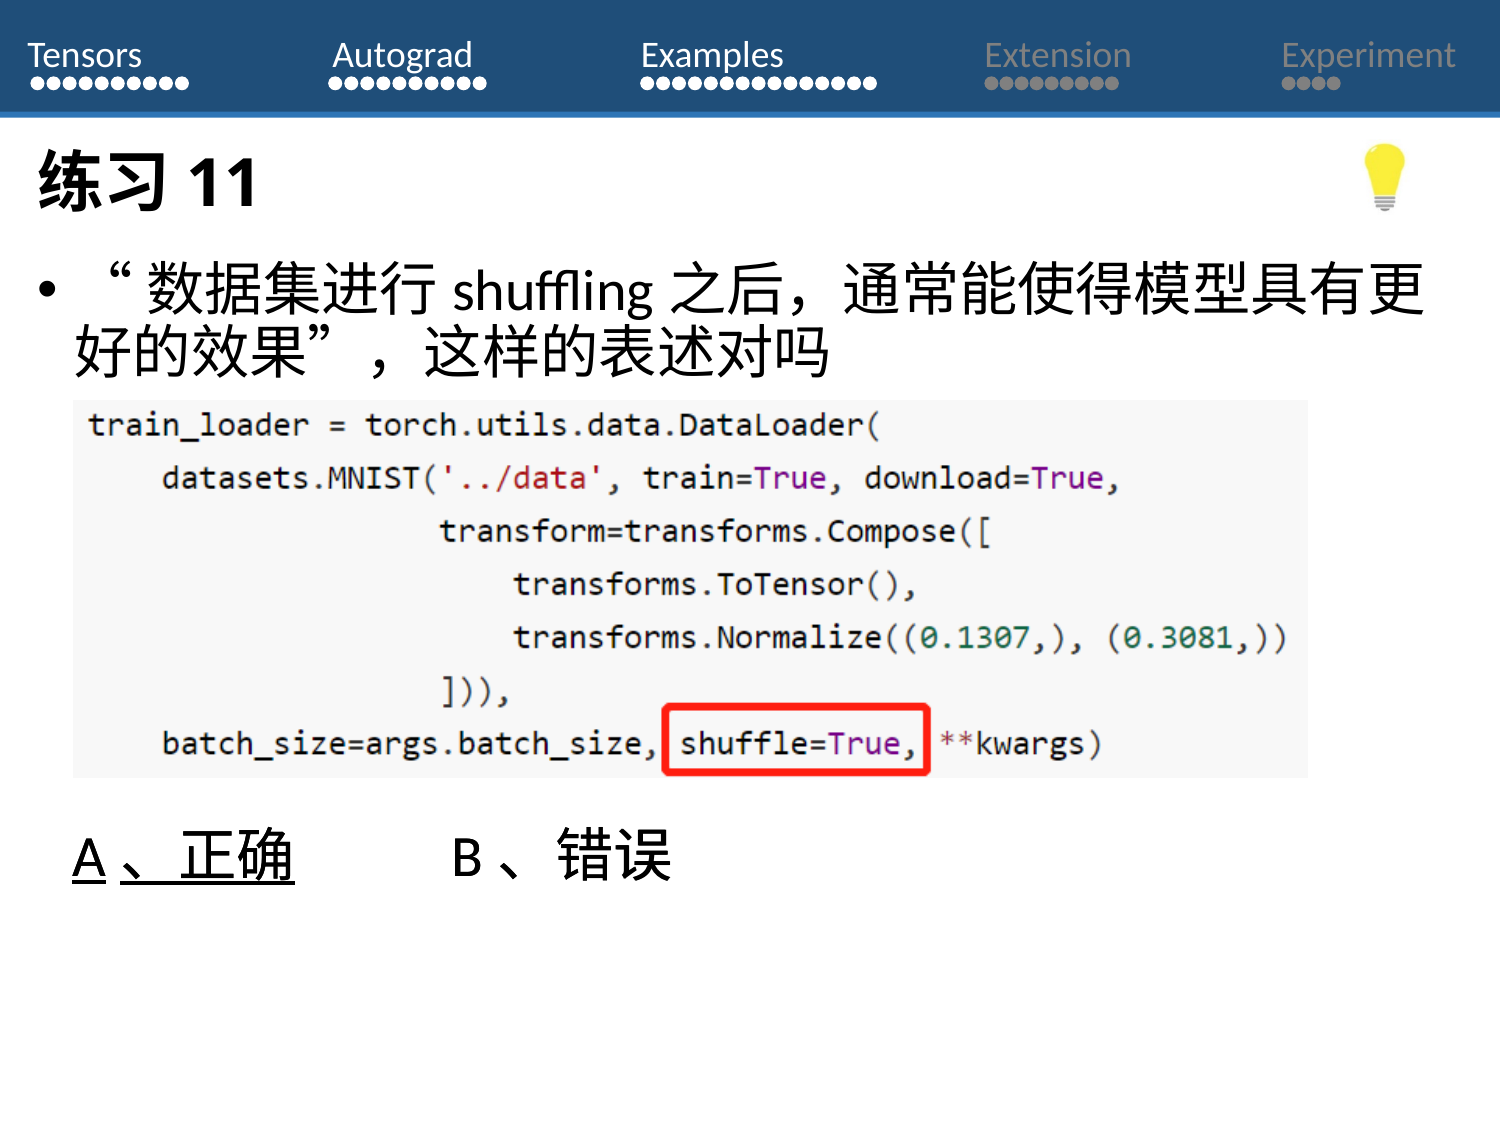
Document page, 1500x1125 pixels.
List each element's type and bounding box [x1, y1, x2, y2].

title [22, 139, 1481, 231]
text_box [815, 76, 830, 91]
text_box [174, 76, 189, 91]
text_box [317, 22, 489, 91]
text_box [57, 810, 1393, 896]
picture [73, 400, 1308, 778]
list [22, 252, 1481, 1103]
text_box [12, 22, 173, 91]
picture [1360, 139, 1410, 217]
text_box [831, 76, 877, 91]
text_box [969, 22, 1148, 91]
text_box [1266, 22, 1472, 91]
text_box [626, 22, 814, 91]
